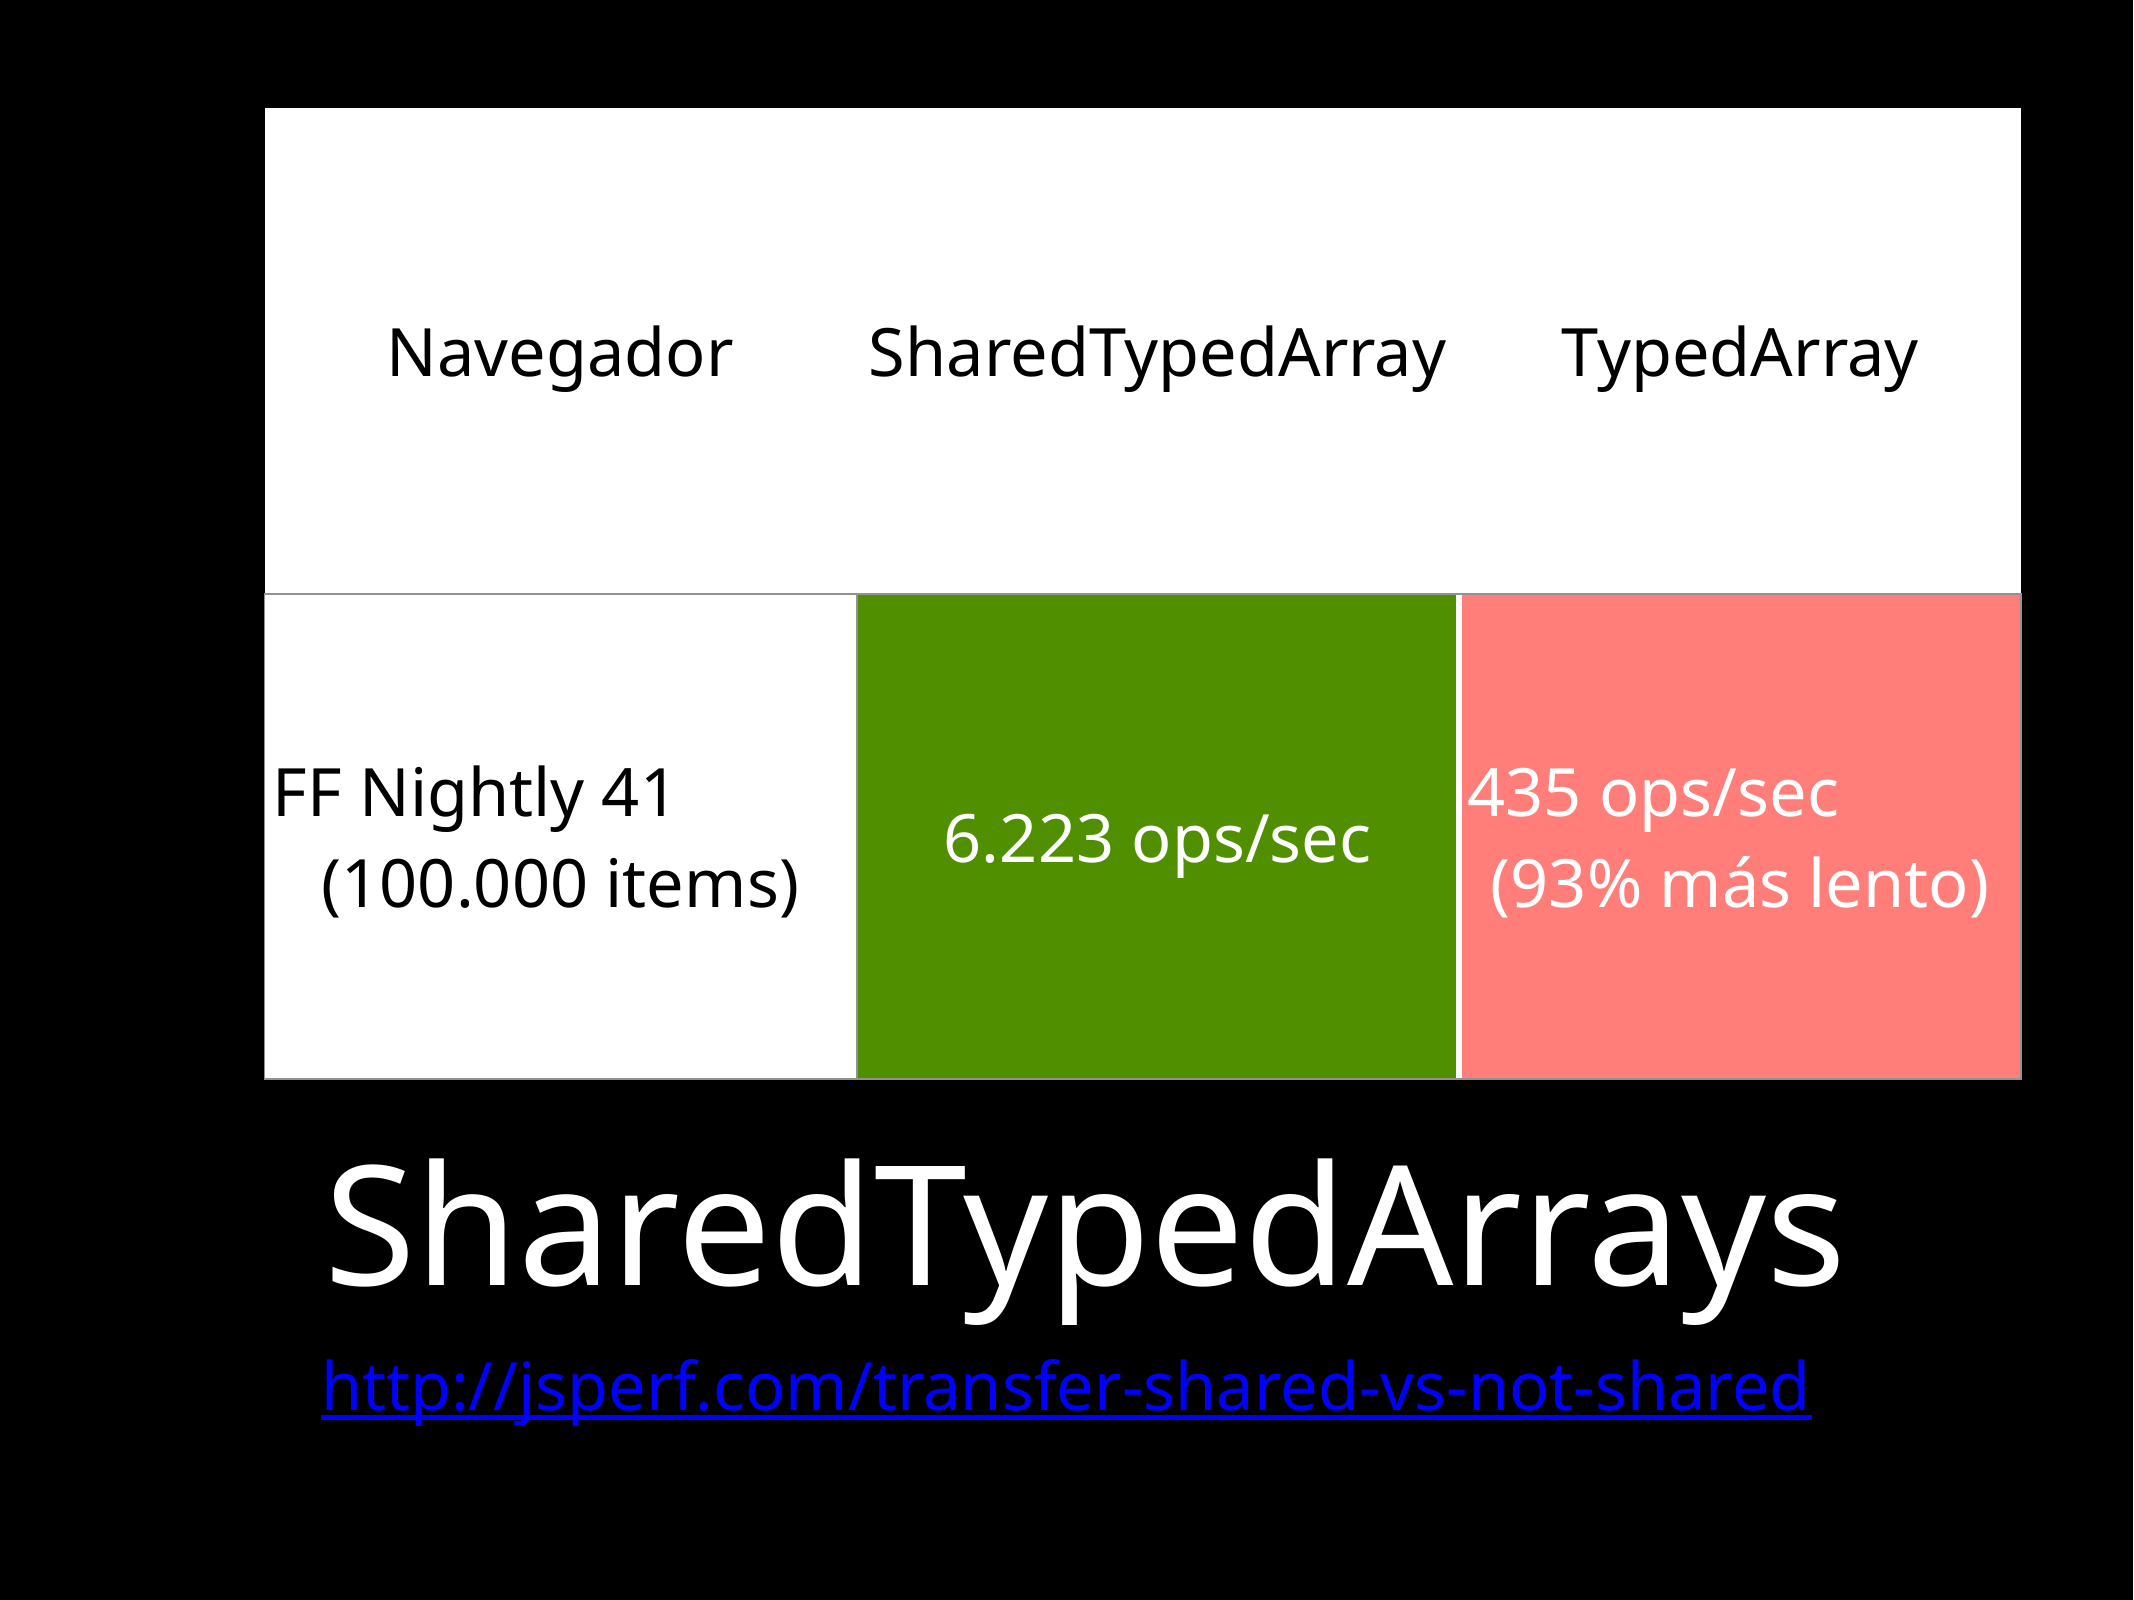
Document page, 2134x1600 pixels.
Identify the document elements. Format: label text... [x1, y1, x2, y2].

table_cell FF Nightly 41 (100.000 items) [265, 595, 856, 1078]
list http://jsperf.com/transfer-shared-vs-not-shared [207, 1343, 1926, 1530]
table_cell 435 ops/sec (93% más lento) [1462, 595, 2020, 1078]
table_header TypedArray [1462, 108, 2021, 593]
table_header SharedTypedArray [857, 108, 1456, 593]
table_cell 6.223 ops/sec [858, 595, 1456, 1078]
table_header Navegador [265, 108, 857, 593]
title SharedTypedArrays [207, 1101, 1926, 1336]
